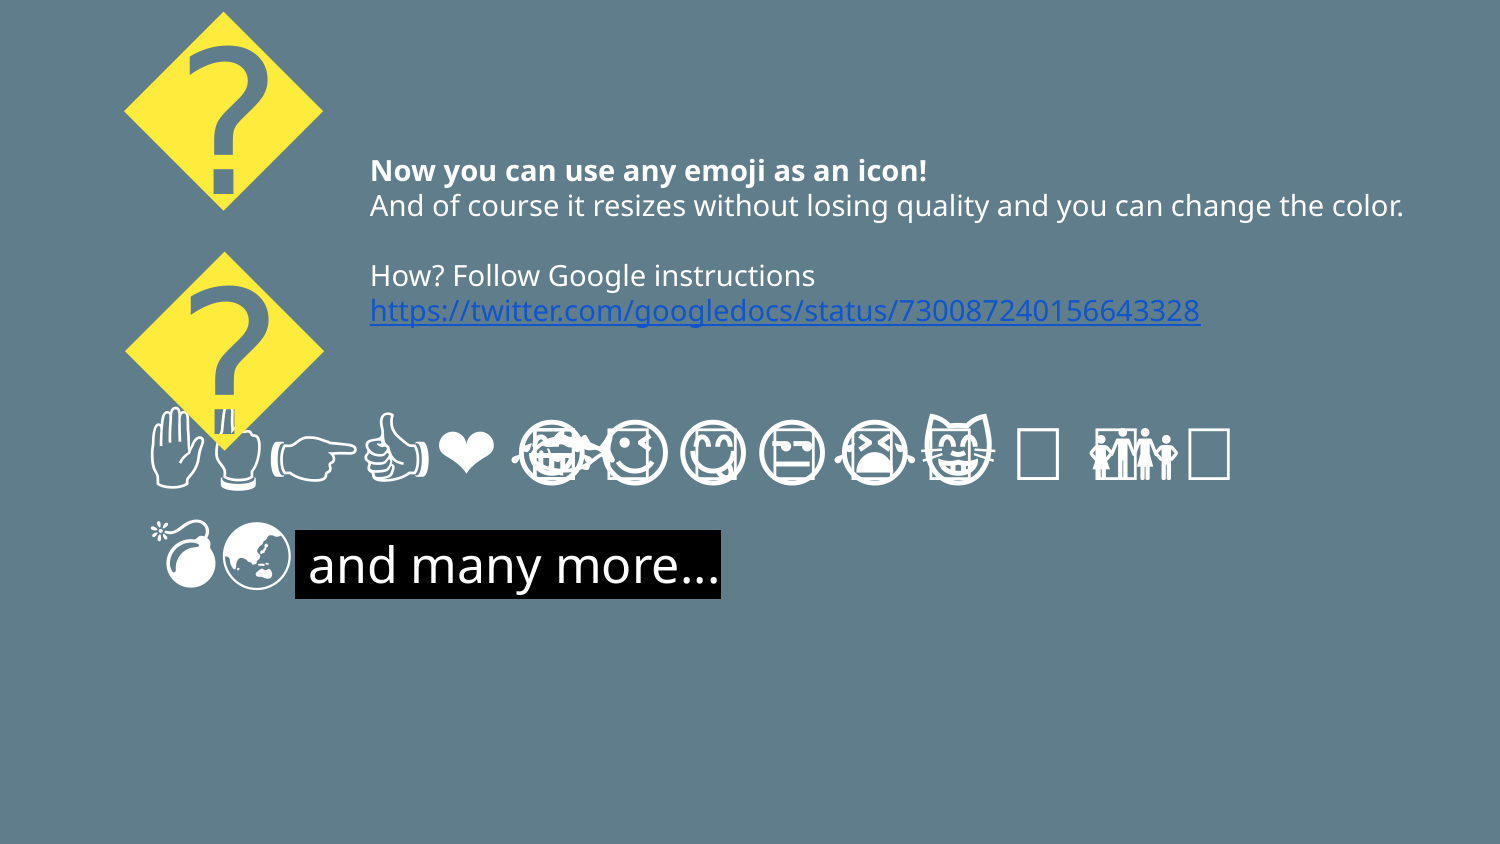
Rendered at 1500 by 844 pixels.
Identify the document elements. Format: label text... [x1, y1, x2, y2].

text_box ✋👆👉👍👤👦👧👨👩👪💃🏃💑❤😂😉😋😒😭👶😸🐟🍒🍔💣📌📖🔨🎃🎈🎨🏈🏰🌏🔌🔑 and many more... [132, 376, 1335, 799]
text_box 😉 [106, 127, 343, 341]
text_box Now you can use any emoji as an icon! And of course it resizes without losing quality and you can change the color. How? Follow Google instructions https://twitter.com/googledocs/status/730087240156643328 [354, 137, 1451, 364]
